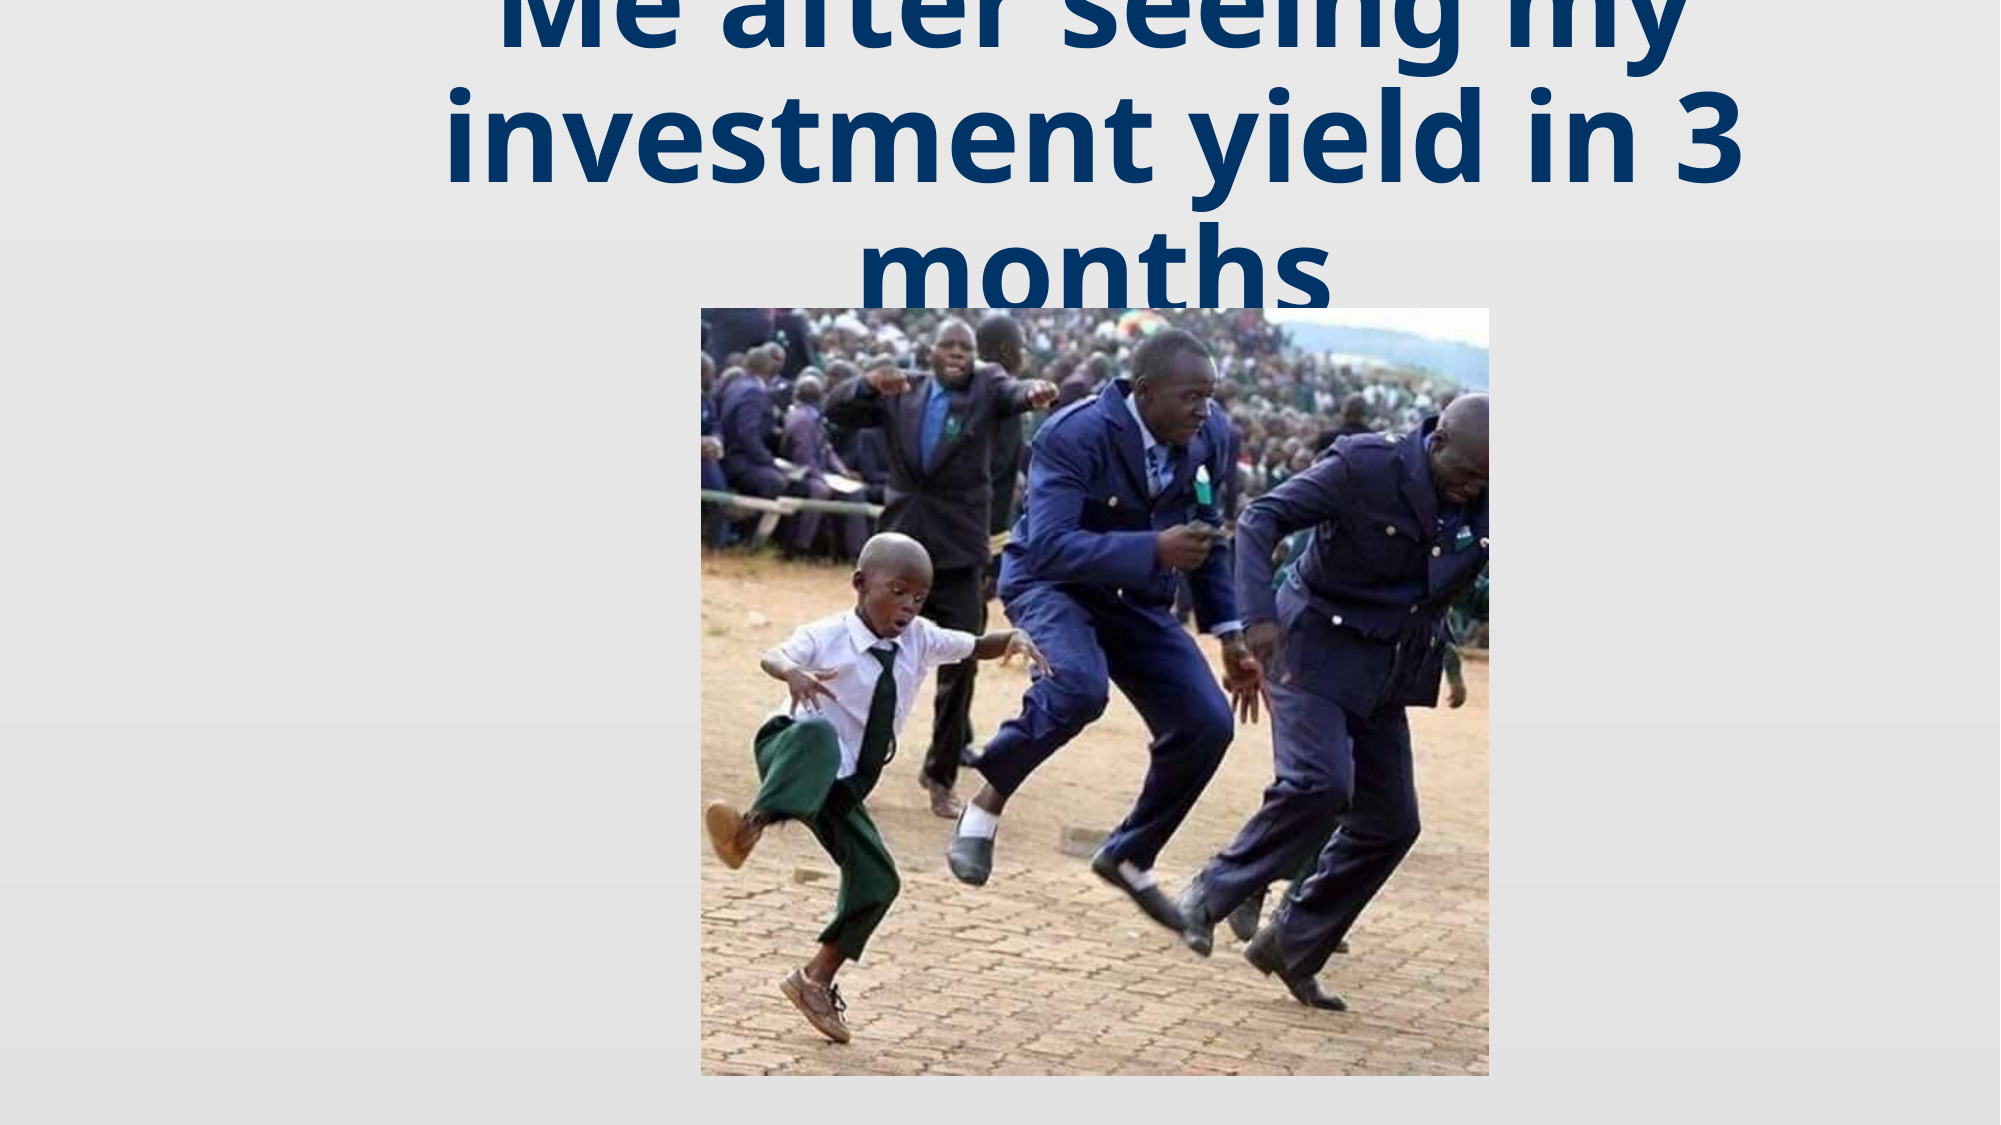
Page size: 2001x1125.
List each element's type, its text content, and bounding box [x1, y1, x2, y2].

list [701, 308, 1489, 1076]
title Me after seeing my investment yield in 3 months [265, 90, 1925, 195]
